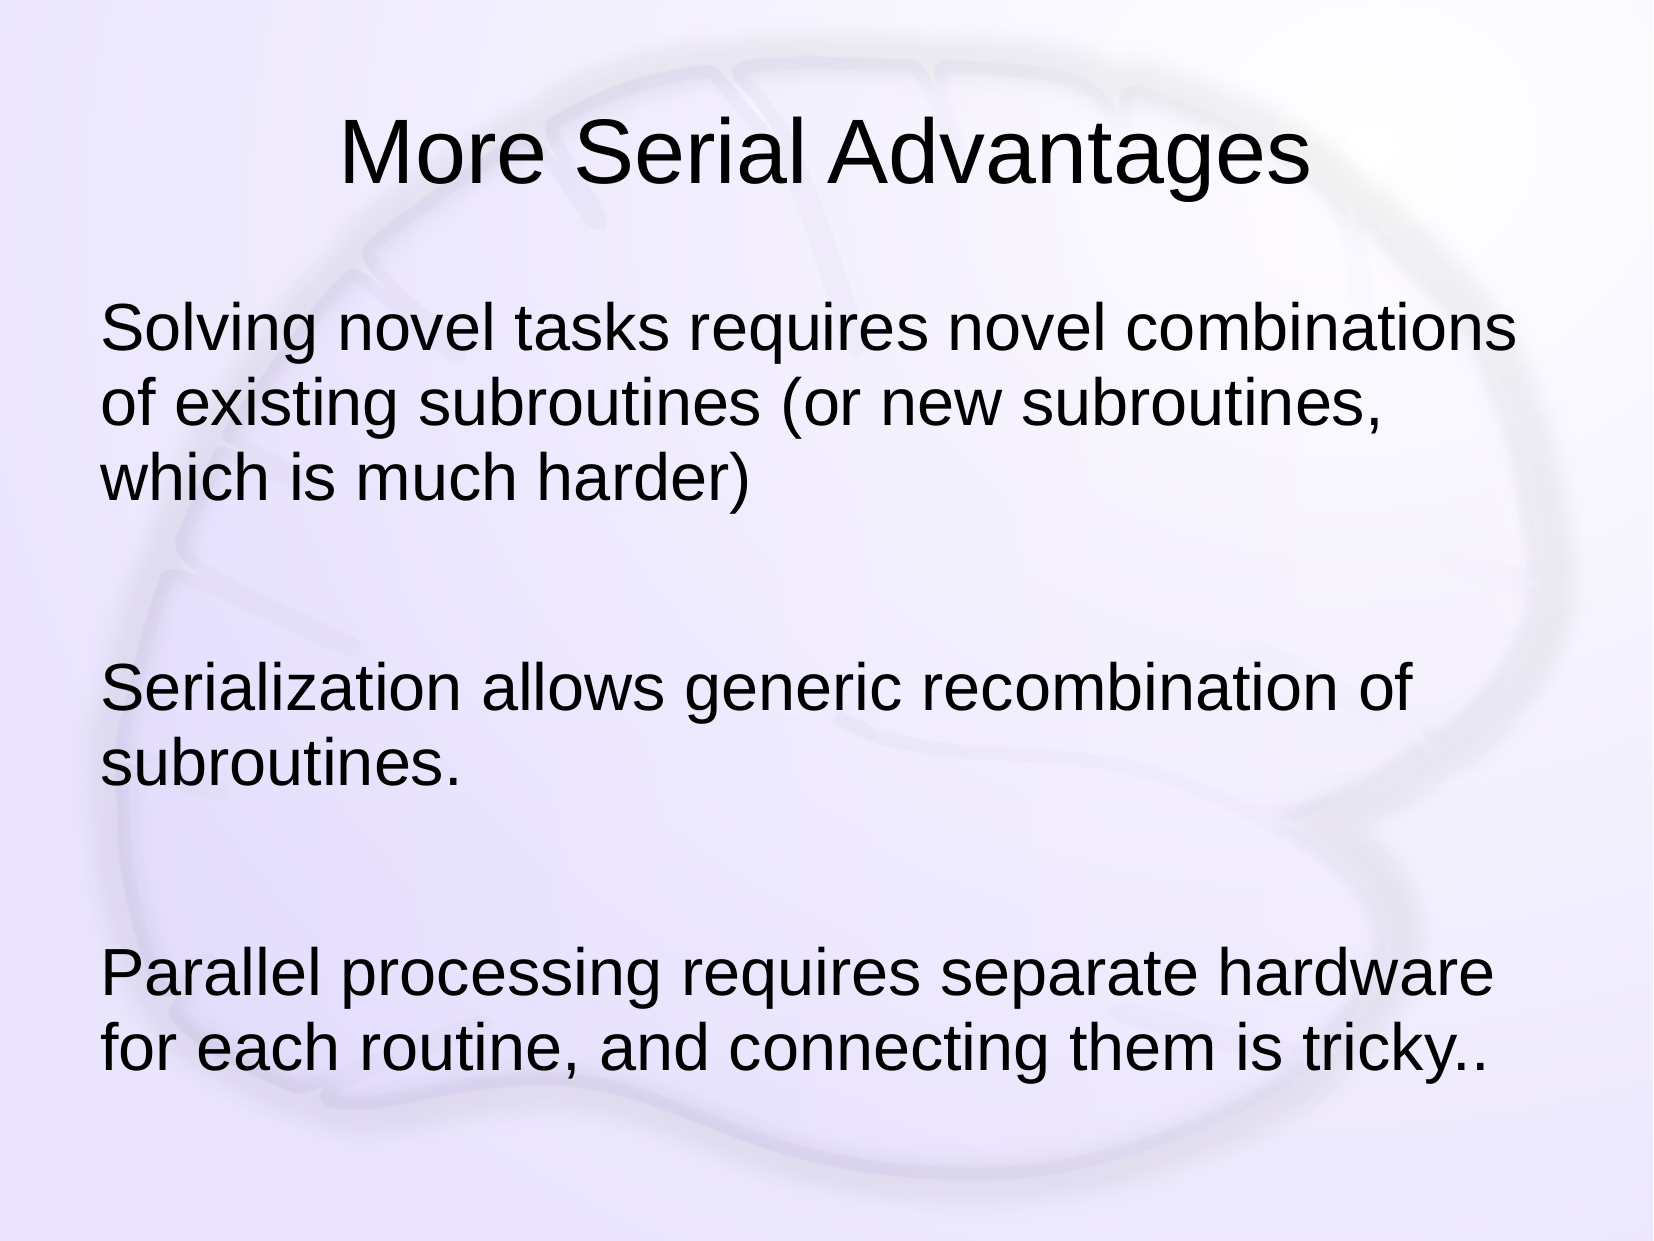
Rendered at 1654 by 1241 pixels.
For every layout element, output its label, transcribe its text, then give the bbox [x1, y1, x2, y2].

picture [0, 0, 1654, 1241]
list Solving novel tasks requires novel combinations of existing subroutines (or new subroutines, which is much harder) Serialization allows generic recombination of subroutines. Parallel processing requires separate hardware for each routine, and connecting them is tricky.. [82, 290, 1571, 1110]
title More Serial Advantages [82, 49, 1571, 257]
